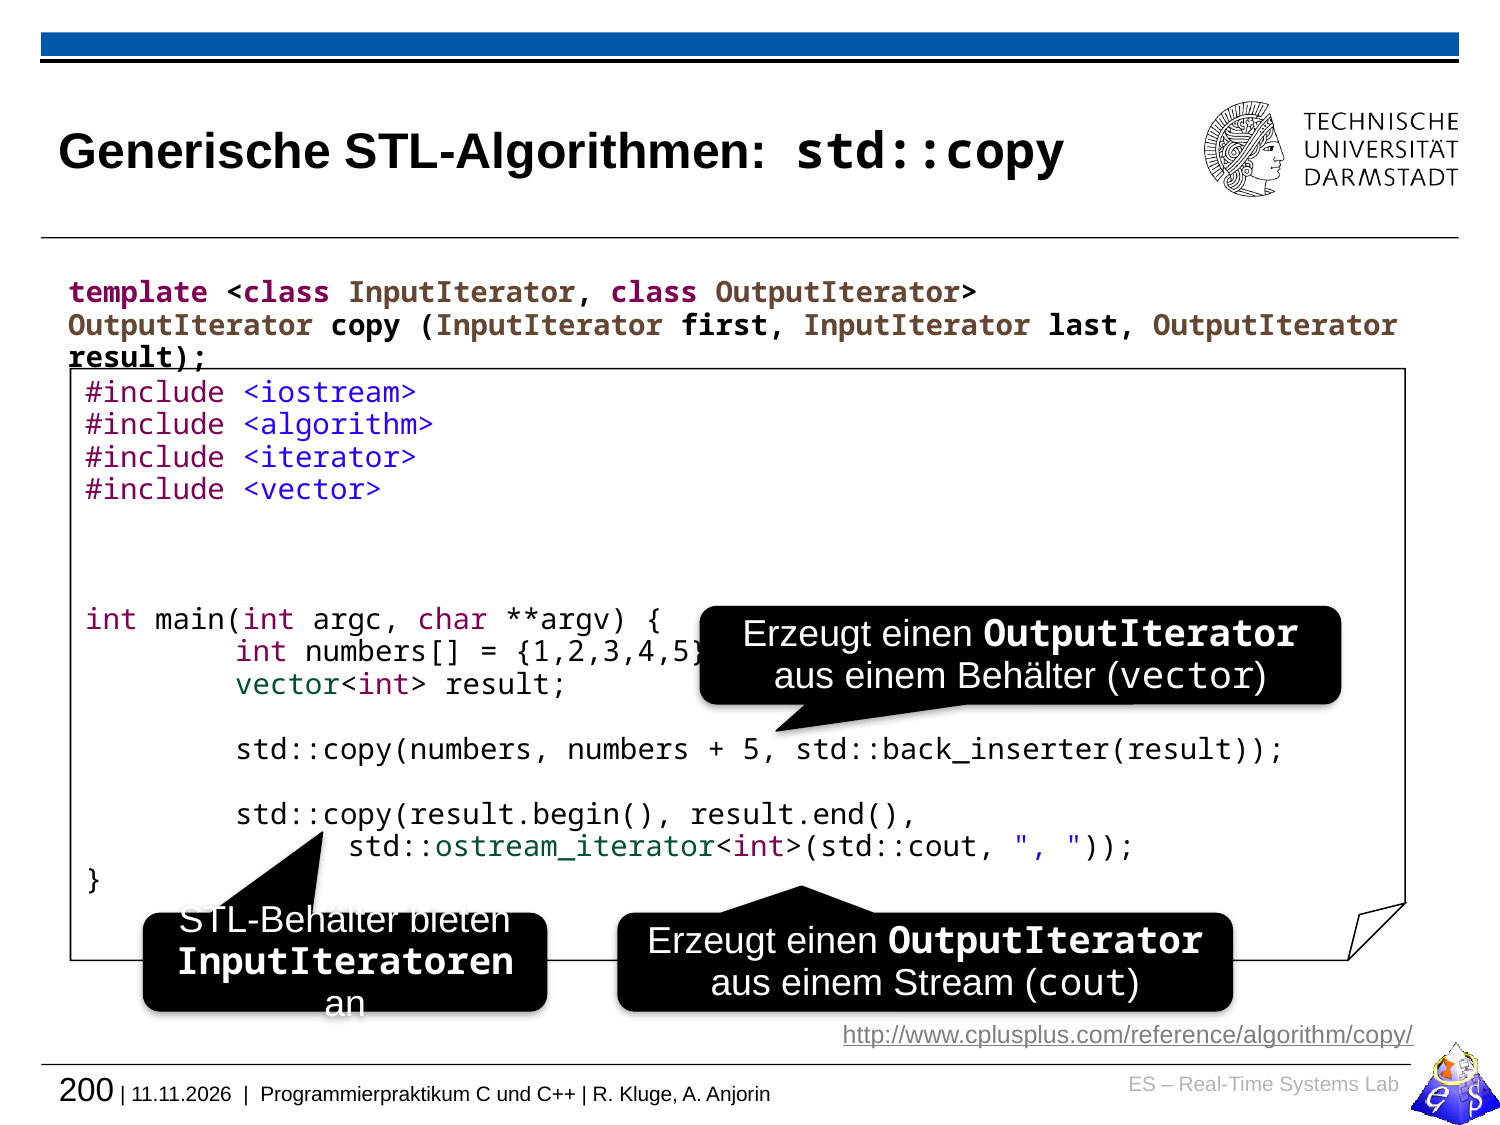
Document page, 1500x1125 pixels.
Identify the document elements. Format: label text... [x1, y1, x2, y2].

picture [1411, 1041, 1500, 1125]
text_box Erzeugt einen OutputIterator aus einem Stream (cout) [617, 885, 1234, 1012]
text_box http://www.cplusplus.com/reference/algorithm/copy/ [507, 1014, 1429, 1057]
text_box STL-Behälter bieten InputIteratoren an [142, 831, 548, 1012]
text_box template <class InputIterator, class OutputIterator> OutputIterator copy (InputIterator first, InputIterator last, OutputIterator result); [53, 269, 1471, 382]
text_box Erzeugt einen OutputIterator aus einem Behälter (vector) [699, 605, 1342, 732]
title Generische STL-Algorithmen: std::copy [58, 80, 1187, 218]
picture [1187, 84, 1483, 214]
text_box #include <iostream> #include <algorithm> #include <iterator> #include <vector> int main(int argc, char **argv) { int numbers[] = {1,2,3,4,5}; vector<int> result; std::copy(numbers, numbers + 5, std::back_inserter(result)); std::copy(result.begin(), result.end(), std::ostream_iterator<int>(std::cout, ", ")); } [70, 368, 1406, 961]
